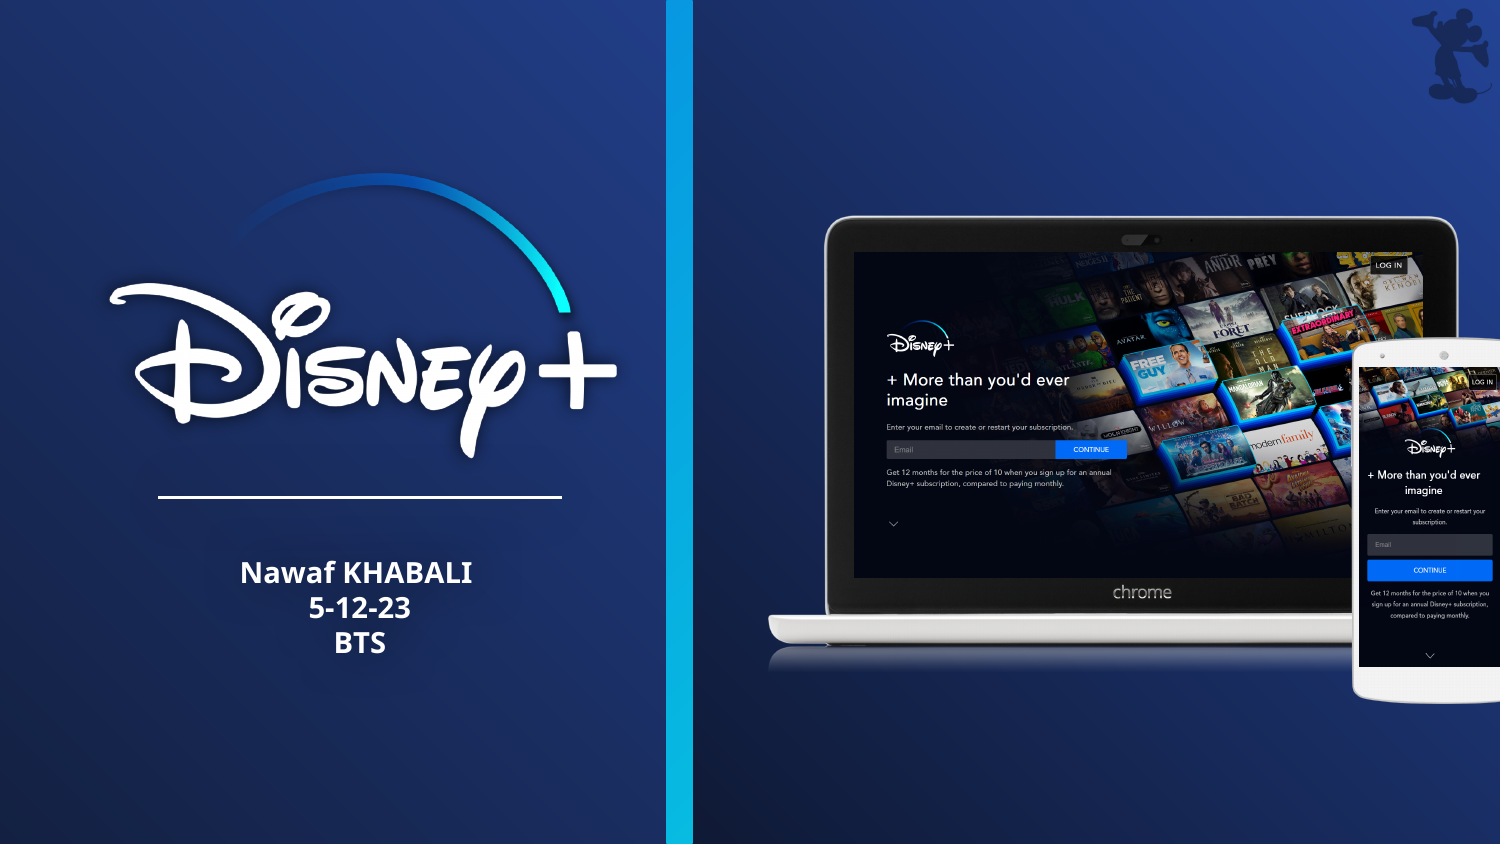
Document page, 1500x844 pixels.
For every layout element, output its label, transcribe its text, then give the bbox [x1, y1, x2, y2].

text_box Nawaf KHABALI 5-12-23 BTS [180, 539, 540, 675]
picture [1409, 6, 1494, 106]
picture [766, 215, 1500, 705]
text_box [693, 0, 1500, 844]
text_box [666, 0, 693, 844]
picture [79, 159, 640, 485]
